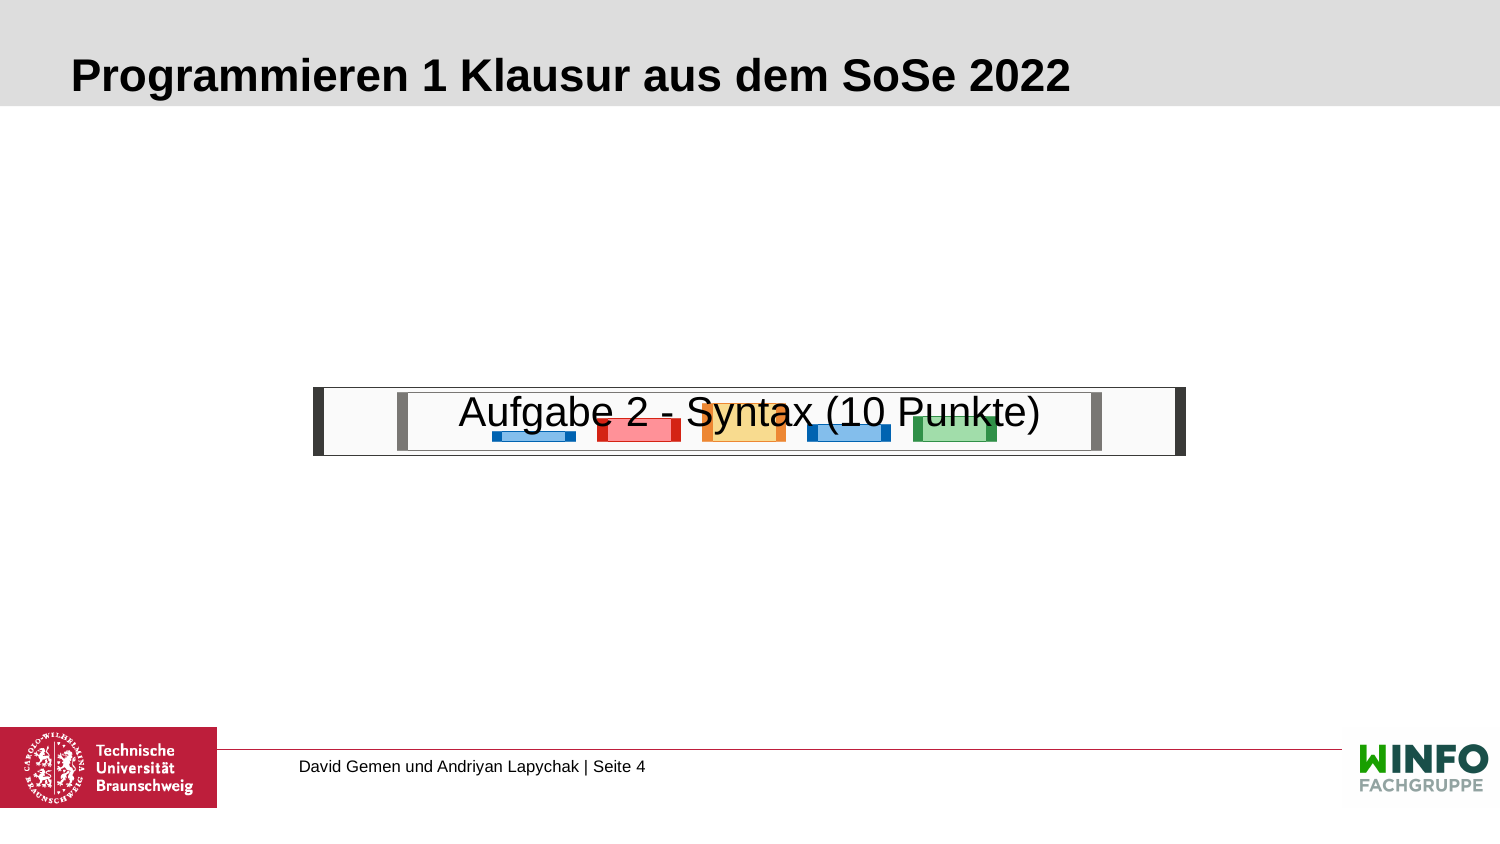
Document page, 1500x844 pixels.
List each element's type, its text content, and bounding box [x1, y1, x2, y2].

picture [1342, 727, 1500, 808]
picture [0, 727, 217, 808]
title Programmieren 1 Klausur aus dem SoSe 2022 [70, 13, 1445, 101]
text_box Aufgabe 2 - Syntax (10 Punkte) [282, 384, 1218, 460]
